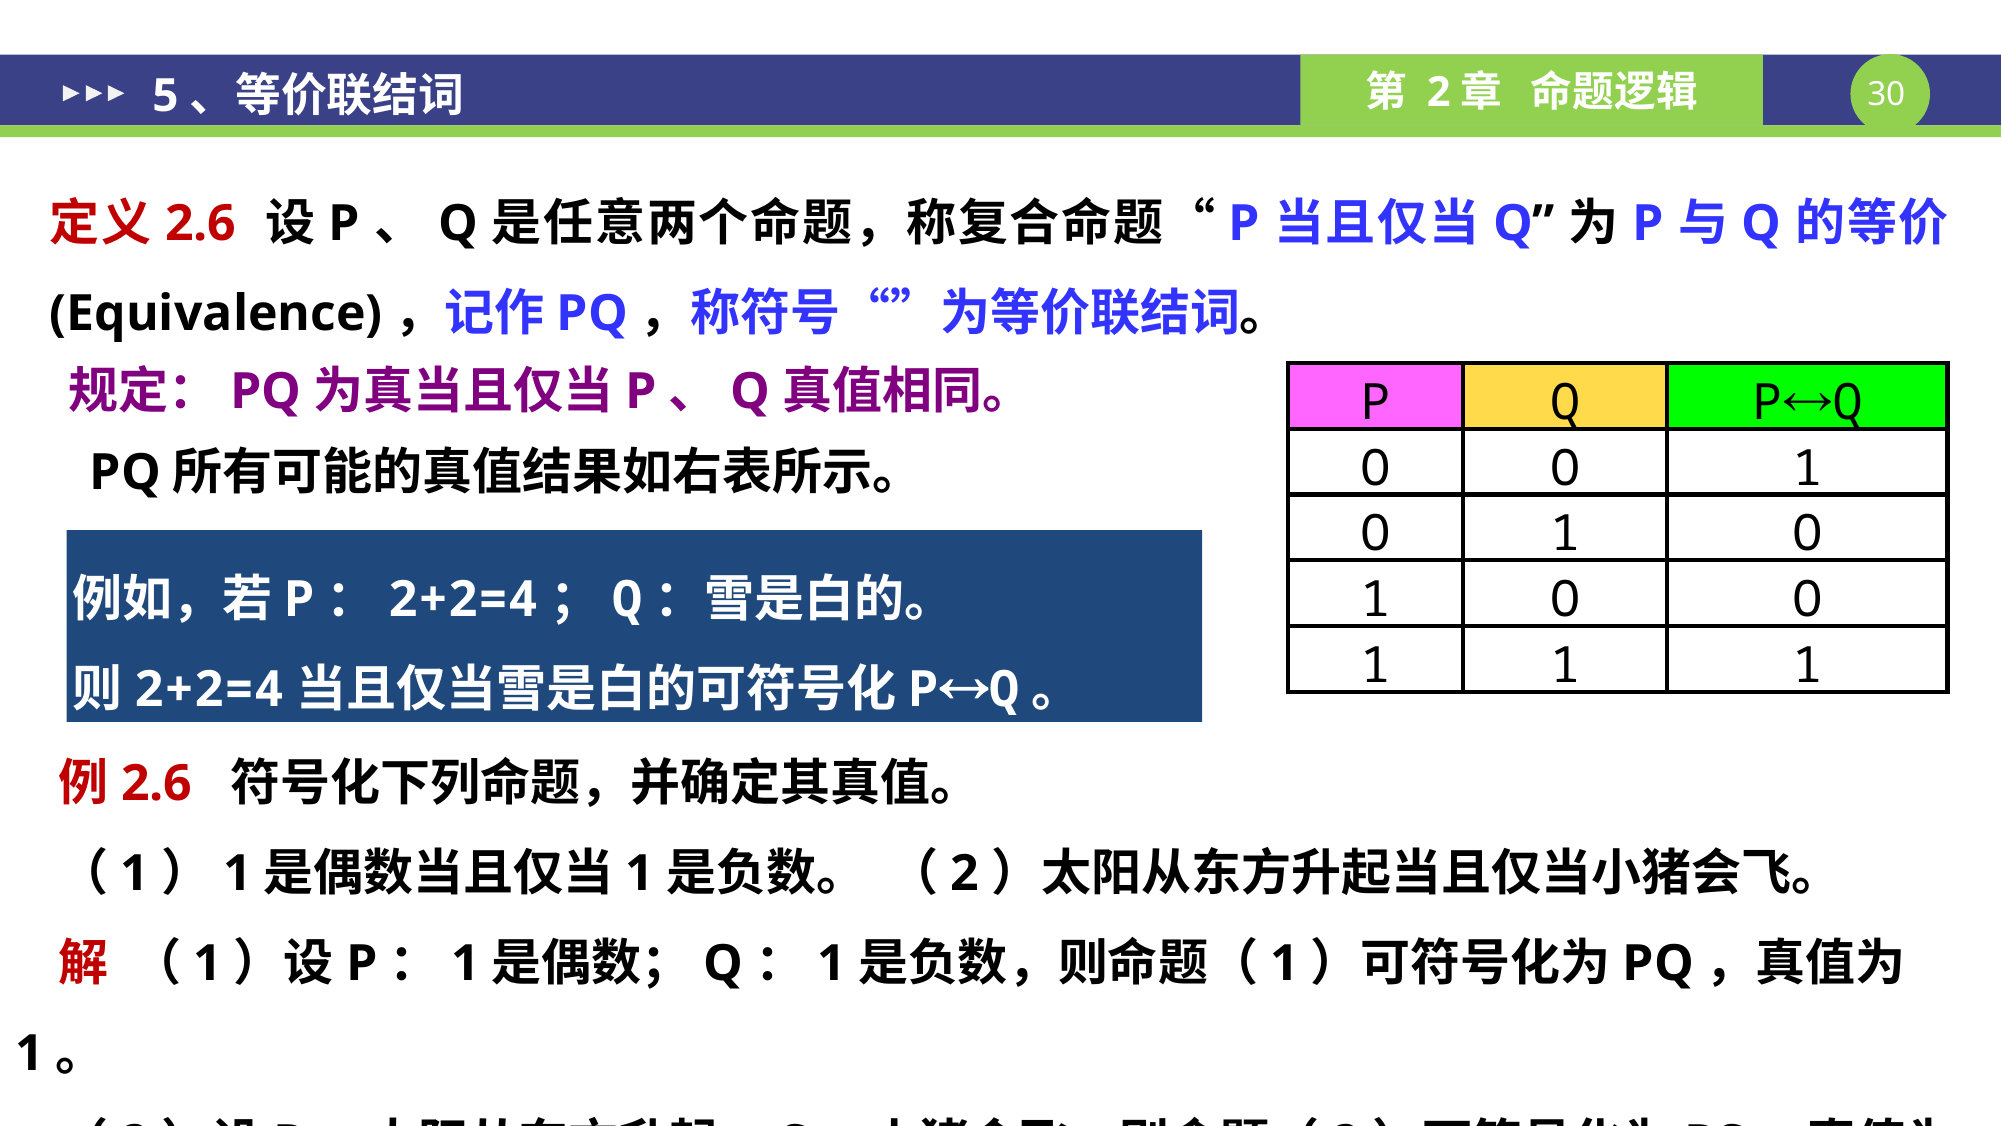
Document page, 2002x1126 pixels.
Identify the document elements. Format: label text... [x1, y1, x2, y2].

table_cell O [1465, 562, 1665, 624]
table_cell 1 [1290, 628, 1461, 690]
table_cell O [1669, 562, 1945, 624]
table_cell 1 [1669, 431, 1945, 492]
table_cell 1 [1465, 628, 1665, 690]
table_cell O [1465, 431, 1665, 492]
table_header Q [1465, 365, 1665, 427]
table_cell O [1290, 497, 1461, 558]
table_header P [1290, 365, 1461, 427]
table_cell O [1669, 497, 1945, 558]
table_cell 1 [1669, 628, 1945, 690]
table_cell 1 [1290, 562, 1461, 624]
text_box 5、等价联结词 [152, 44, 708, 149]
table_header PQ [1669, 365, 1945, 427]
table_cell O [1290, 431, 1461, 492]
table_cell 1 [1465, 497, 1665, 558]
text_box 例如，若P：2+2=4；Q：雪是白的。 则2+2=4当且仅当雪是白的可符号化PQ。 [66, 530, 1203, 722]
